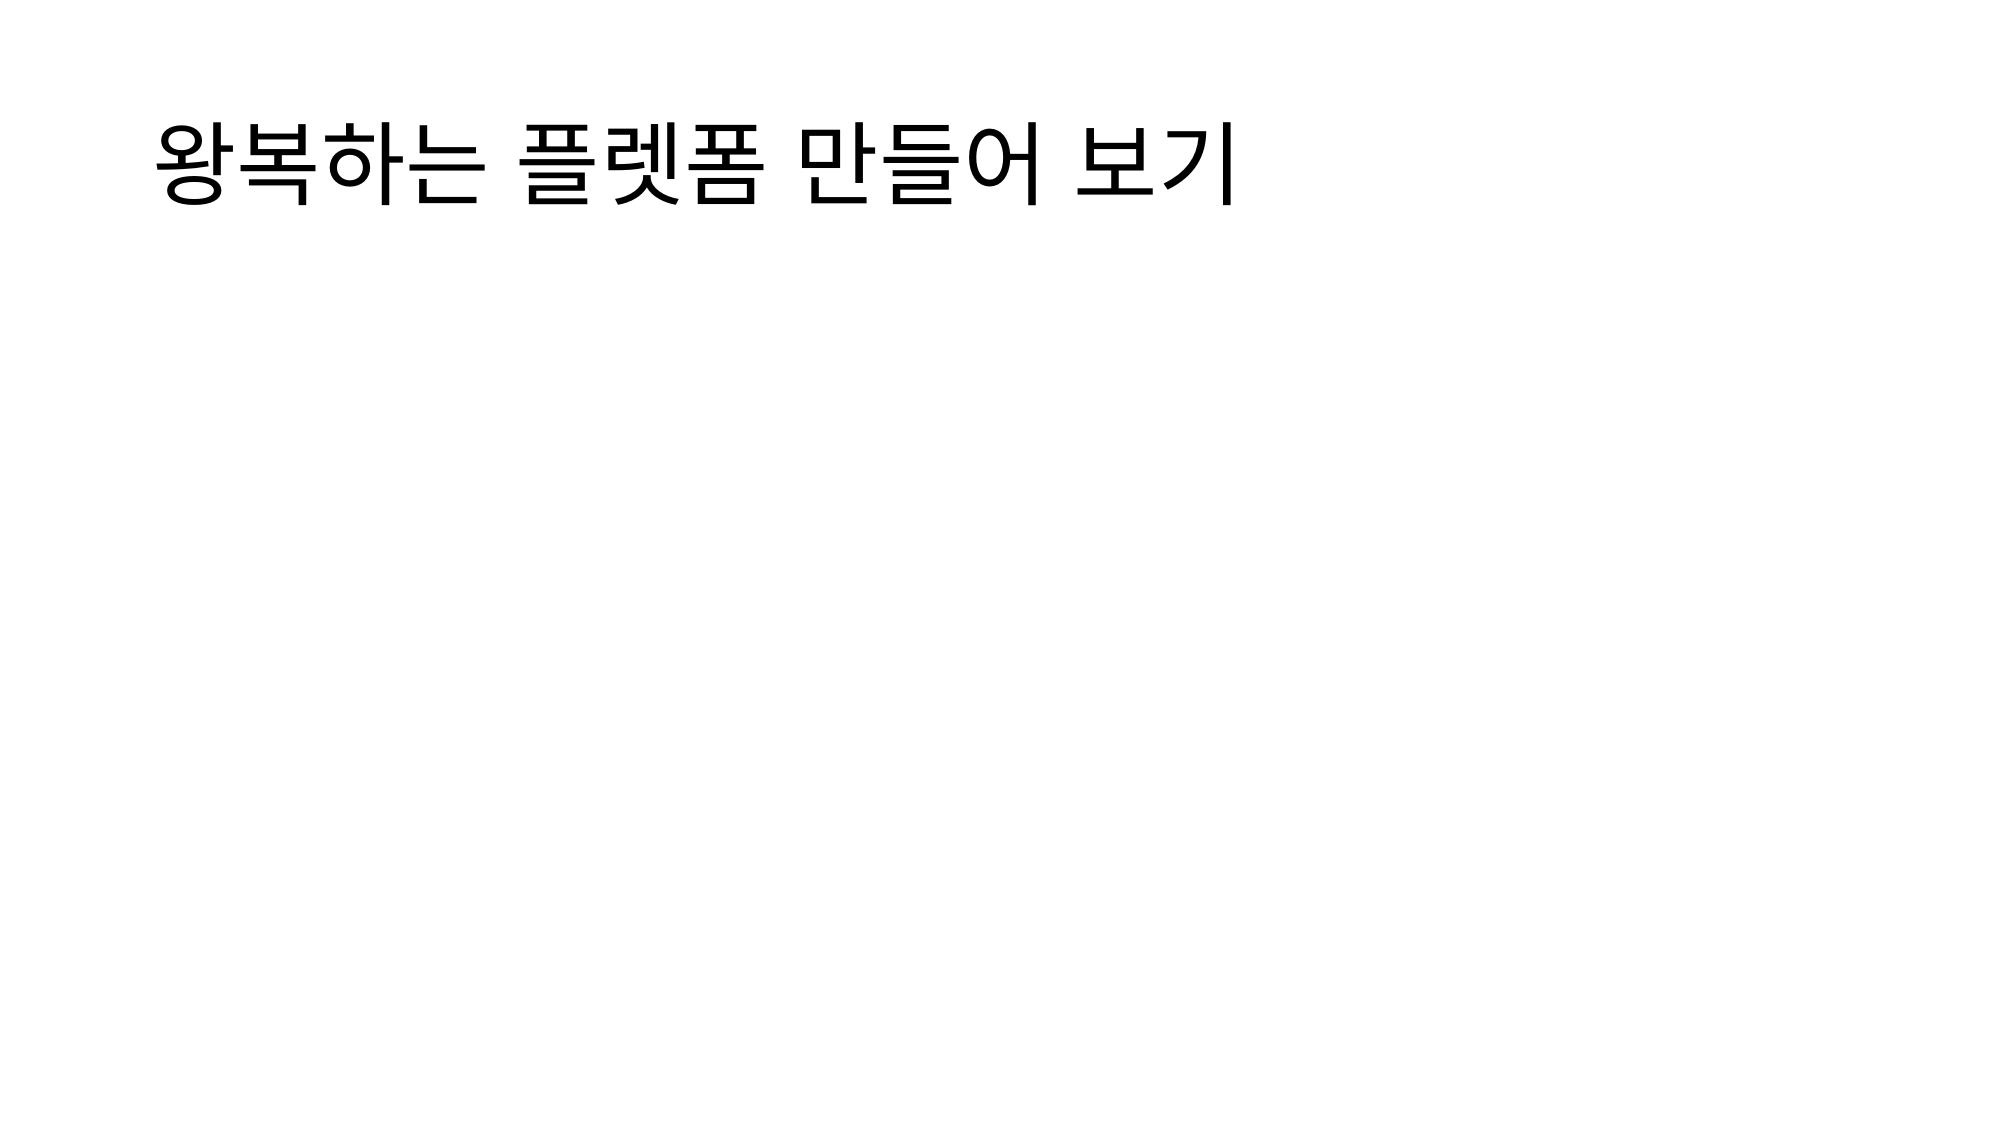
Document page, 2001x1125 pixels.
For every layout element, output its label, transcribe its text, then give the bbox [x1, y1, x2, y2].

title 왕복하는 플렛폼 만들어 보기 [137, 59, 1863, 278]
